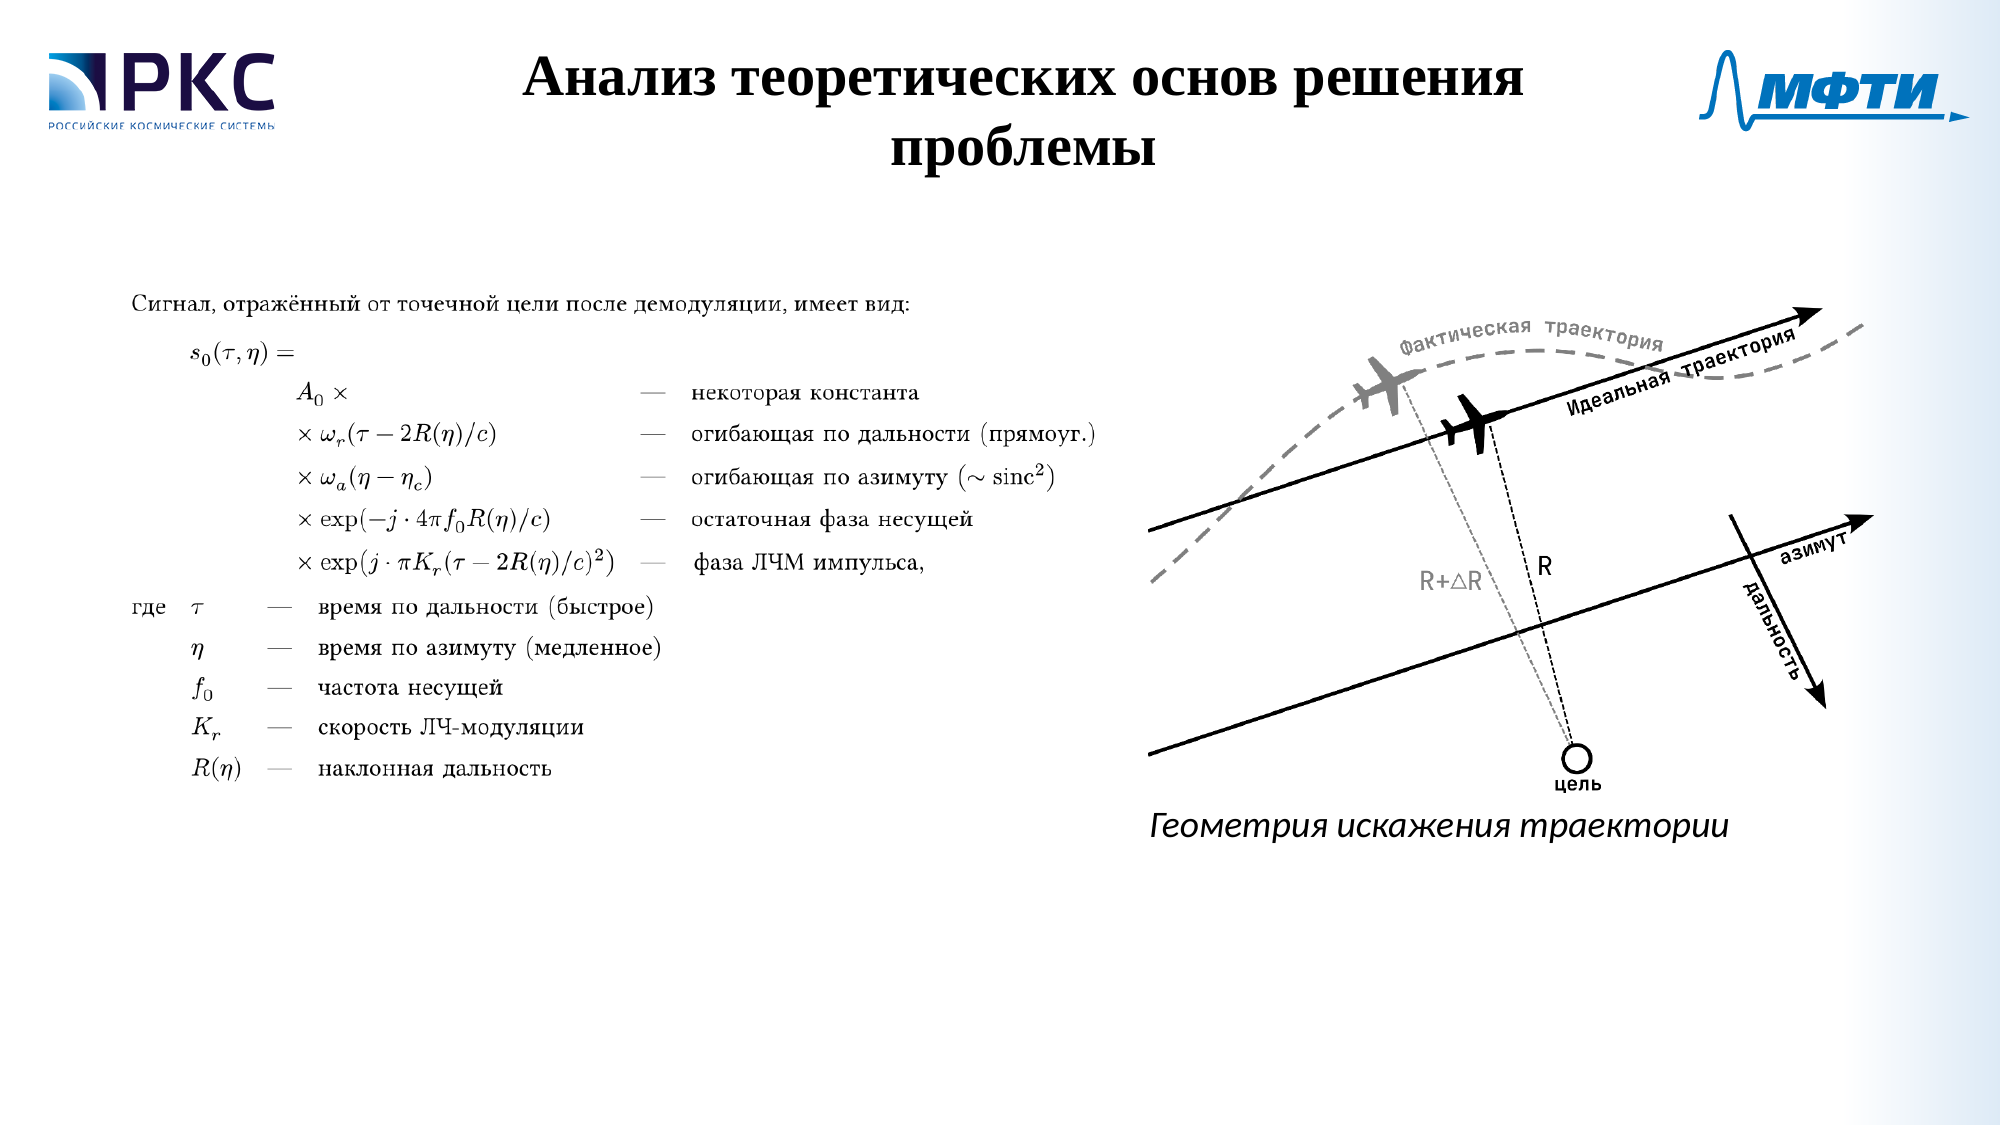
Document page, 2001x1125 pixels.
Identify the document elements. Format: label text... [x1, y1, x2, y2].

picture [1658, 0, 2000, 209]
picture [47, 51, 276, 131]
picture [86, 286, 1875, 793]
text_box Геометрия искажения траектории [1134, 793, 1835, 861]
text_box Анализ теоретических основ решения проблемы [442, 30, 1606, 167]
